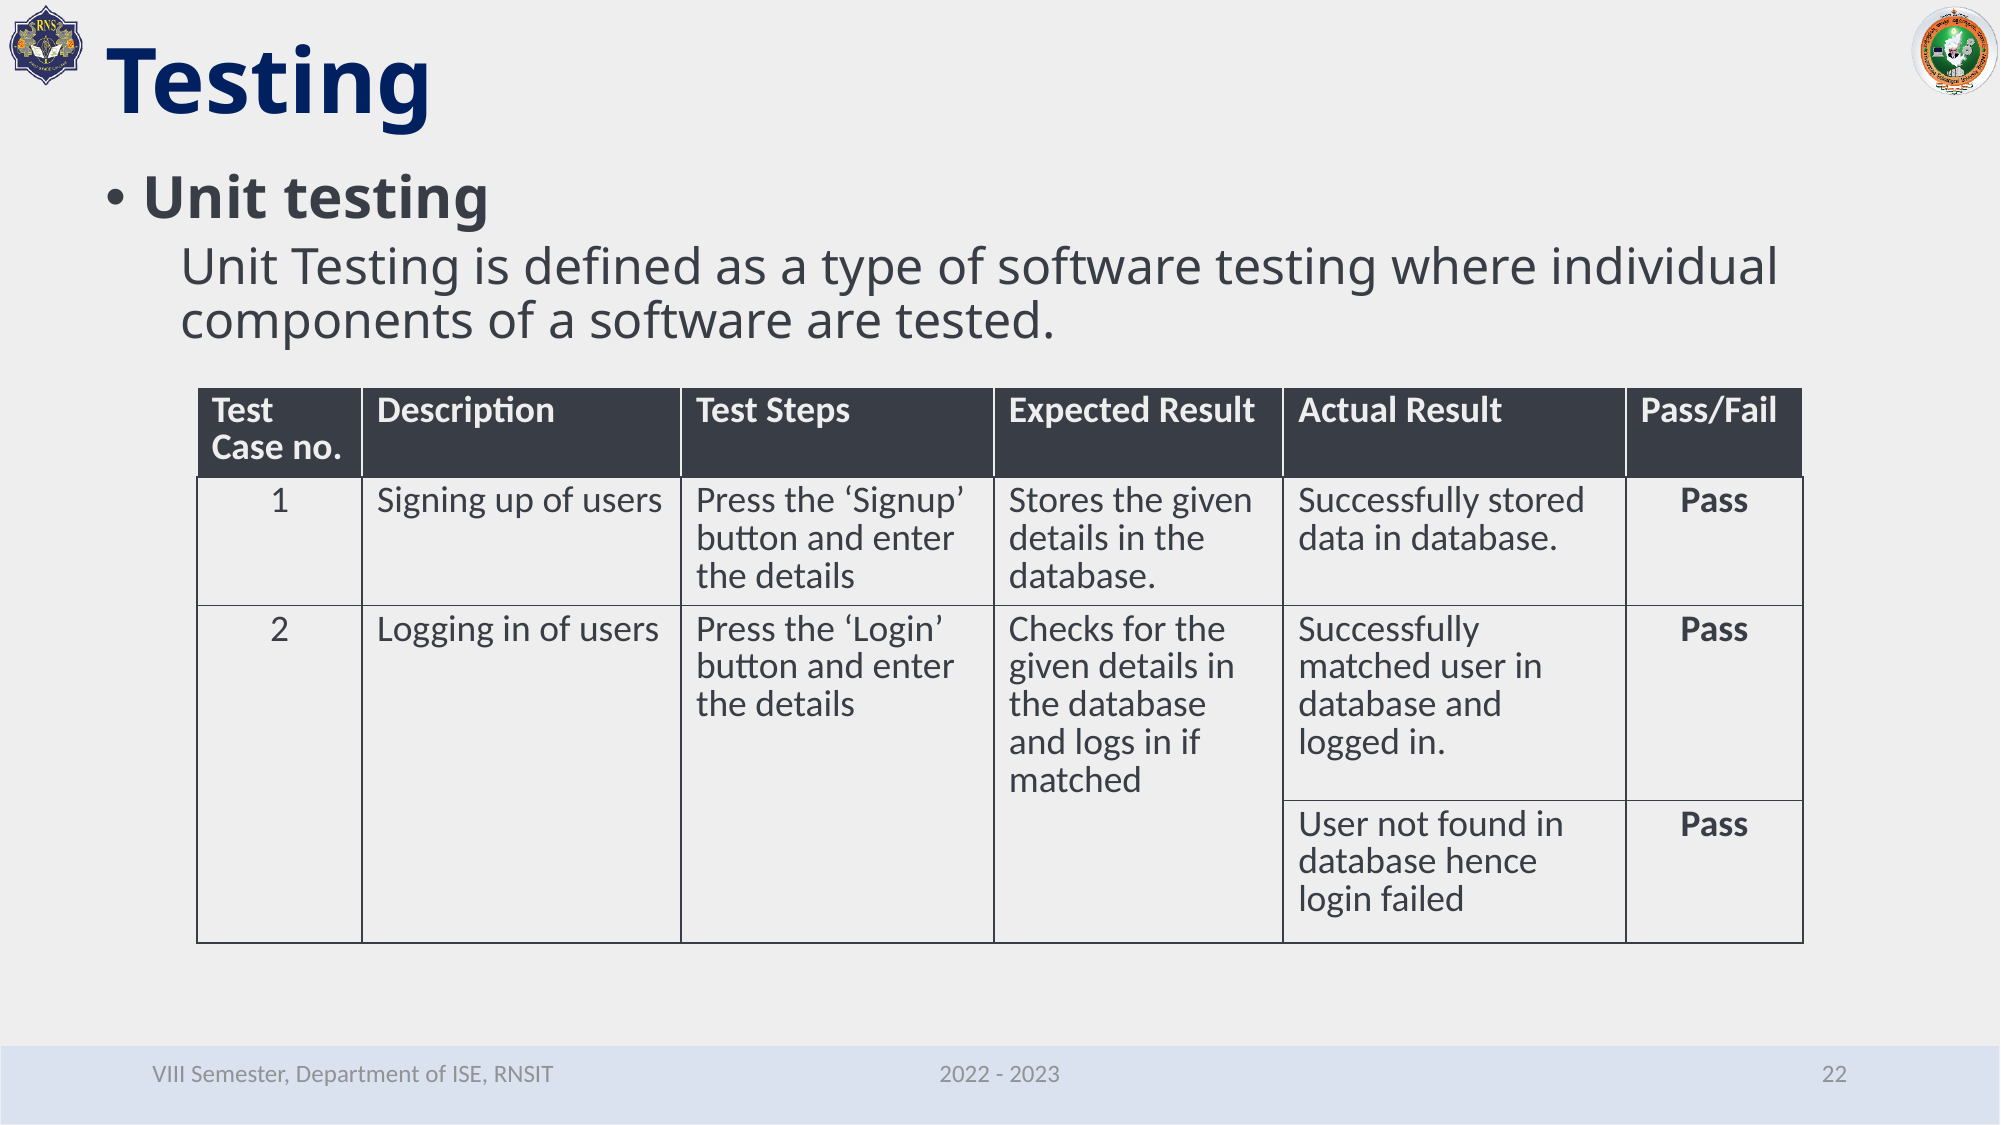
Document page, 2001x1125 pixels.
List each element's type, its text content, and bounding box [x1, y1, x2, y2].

title Testing [90, 27, 1816, 142]
table_cell Signing up of users [363, 478, 680, 605]
picture [0, 0, 91, 91]
list Unit testing Unit Testing is defined as a type of software testing where individual components of a software are tested. [90, 160, 1816, 987]
table_cell User not found in database hence login failed [1284, 801, 1625, 942]
table_header Test Case no. [198, 388, 361, 476]
table_cell Press the ‘Signup’ button and enter the details [682, 478, 993, 605]
footer 2022 - 2023 [662, 1042, 1338, 1103]
table_cell Pass [1627, 606, 1802, 800]
table_header Expected Result [995, 388, 1282, 476]
table_cell 1 [198, 478, 361, 605]
table_header Description [363, 388, 680, 476]
table_cell Pass [1627, 801, 1802, 942]
slide_number 22 [1412, 1042, 1863, 1103]
table_header Test Steps [682, 388, 993, 476]
slide_number VIII Semester, Department of ISE, RNSIT [137, 1042, 662, 1103]
table_cell Successfully stored data in database. [1284, 478, 1625, 605]
table_cell Logging in of users [363, 606, 680, 942]
table_cell Successfully matched user in database and logged in. [1284, 606, 1625, 800]
table_cell 2 [198, 606, 361, 942]
table_cell Stores the given details in the database. [995, 478, 1282, 605]
table_cell Press the ‘Login’ button and enter the details [682, 606, 993, 942]
table_header Pass/Fail [1627, 388, 1802, 476]
table_cell Checks for the given details in the database and logs in if matched [995, 606, 1282, 942]
table_header Actual Result [1284, 388, 1625, 476]
picture [1909, 5, 2000, 96]
table_cell Pass [1627, 478, 1802, 605]
